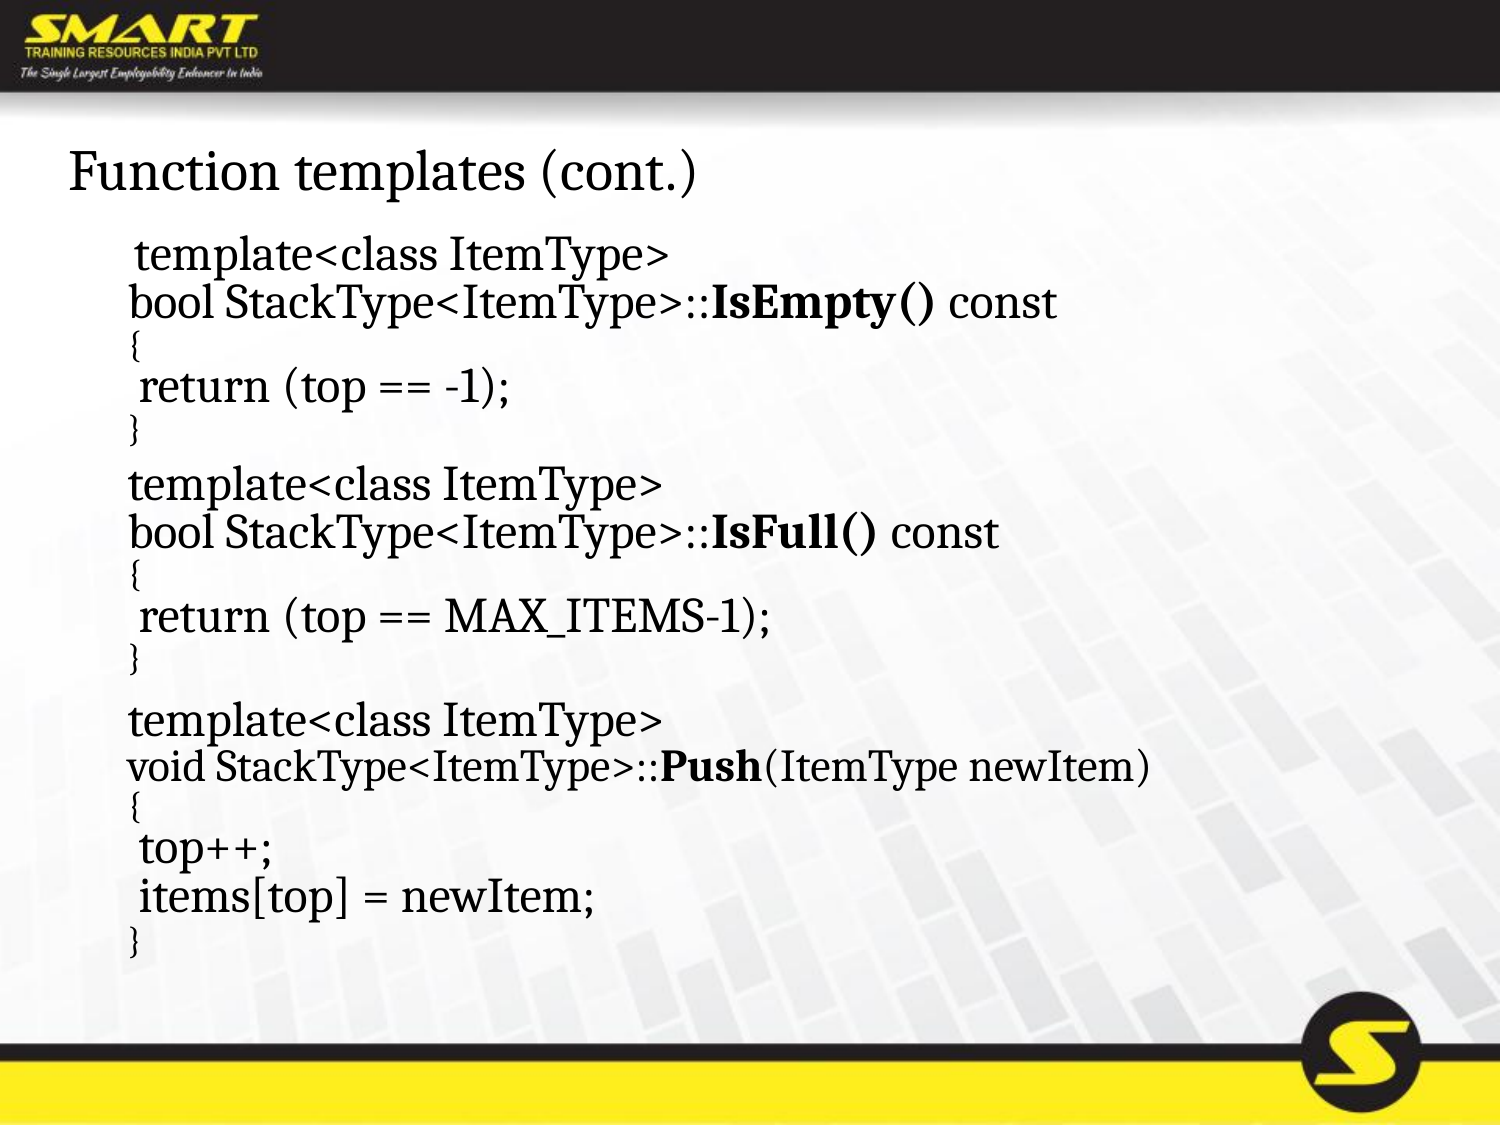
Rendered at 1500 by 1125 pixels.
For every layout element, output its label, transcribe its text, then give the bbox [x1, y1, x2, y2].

list template<class ItemType> bool StackType<ItemType>::IsEmpty() const { return (top == -1); } template<class ItemType> bool StackType<ItemType>::IsFull() const { return (top == MAX_ITEMS-1); } template<class ItemType> void StackType<ItemType>::Push(ItemType newItem) { top++; items[top] = newItem; } [112, 224, 1313, 1125]
title Function templates (cont.) [53, 125, 1329, 225]
picture [0, 0, 1500, 1125]
